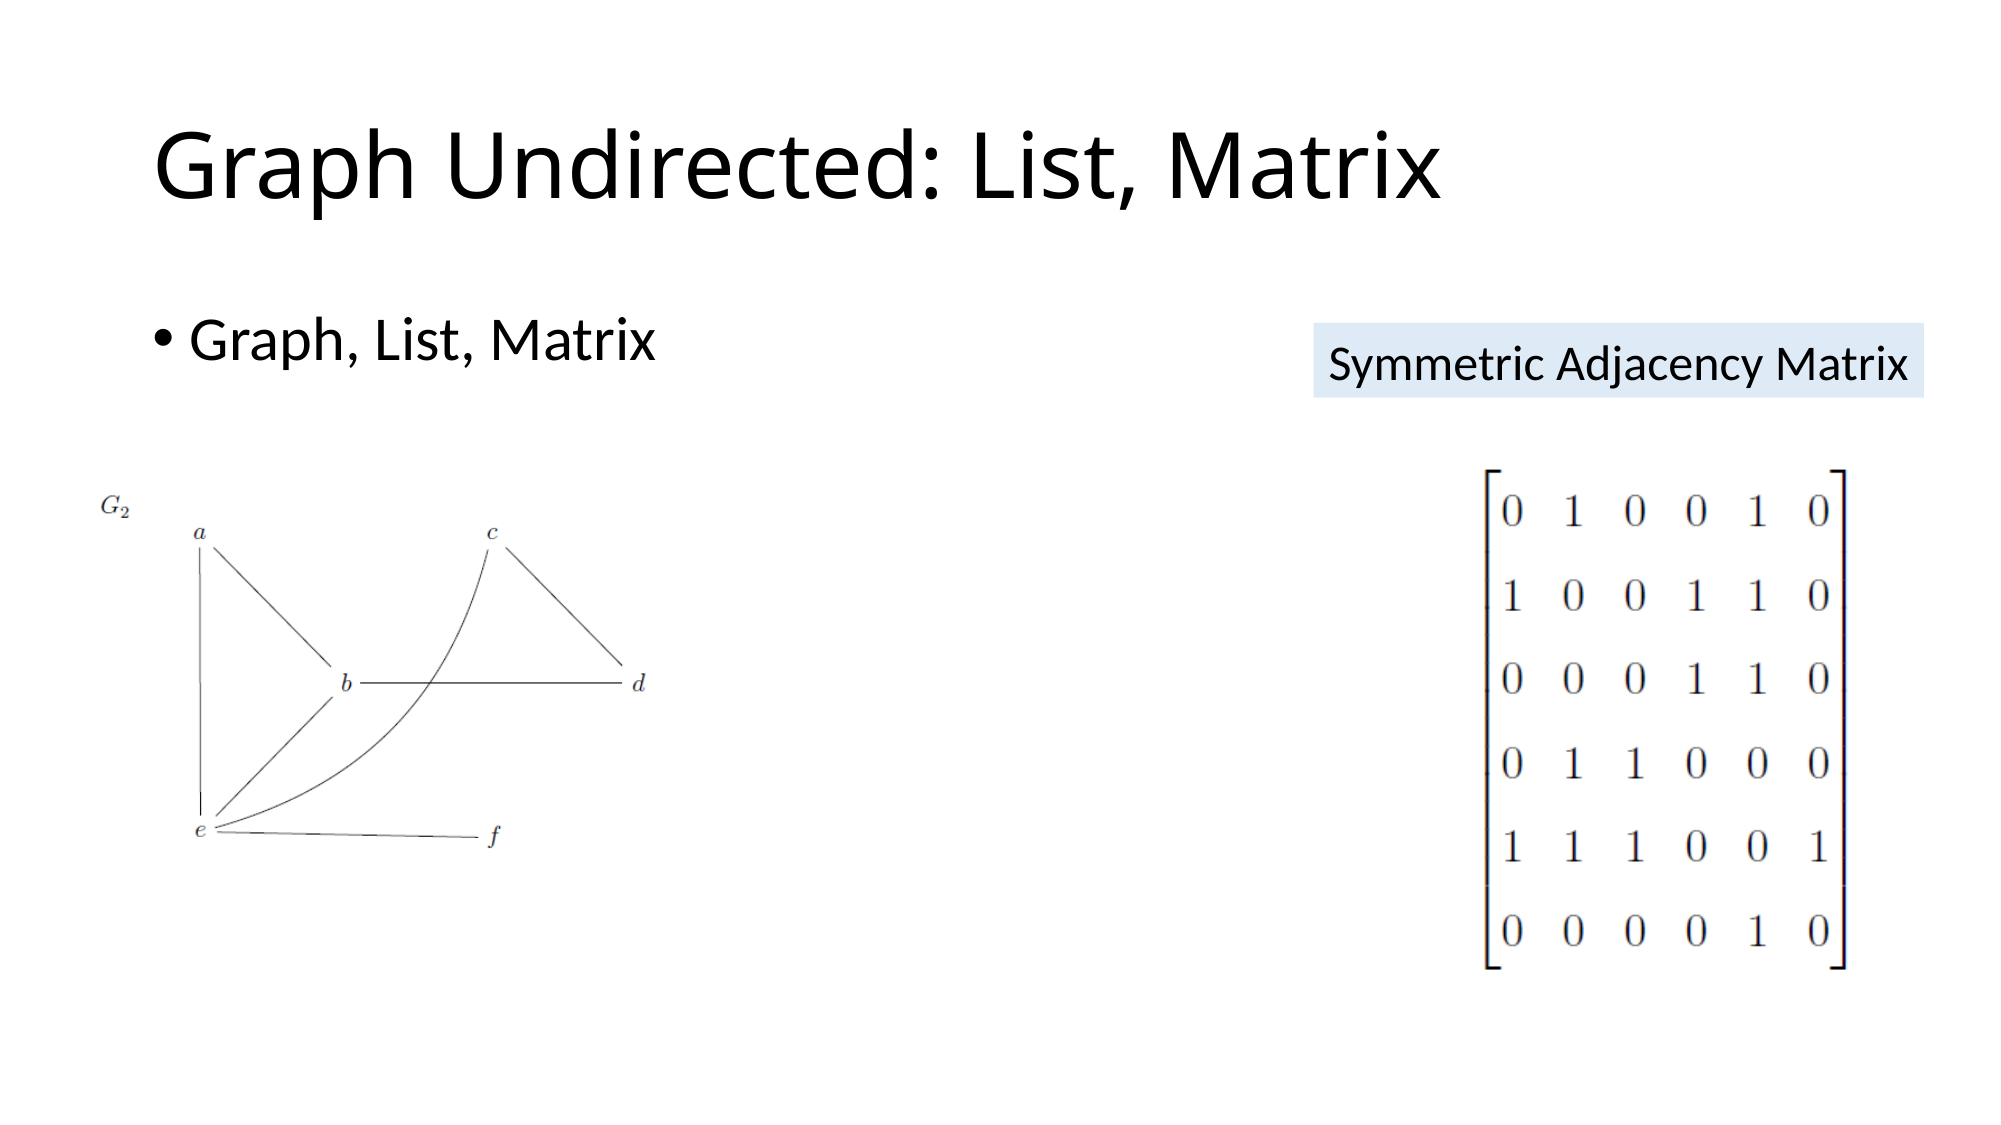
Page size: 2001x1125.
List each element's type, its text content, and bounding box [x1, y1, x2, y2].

picture [1457, 448, 1864, 984]
title Graph Undirected: List, Matrix [137, 59, 1863, 278]
text_box Symmetric Adjacency Matrix [1313, 322, 1924, 398]
picture [87, 472, 677, 866]
list Graph, List, Matrix [137, 299, 1863, 1014]
